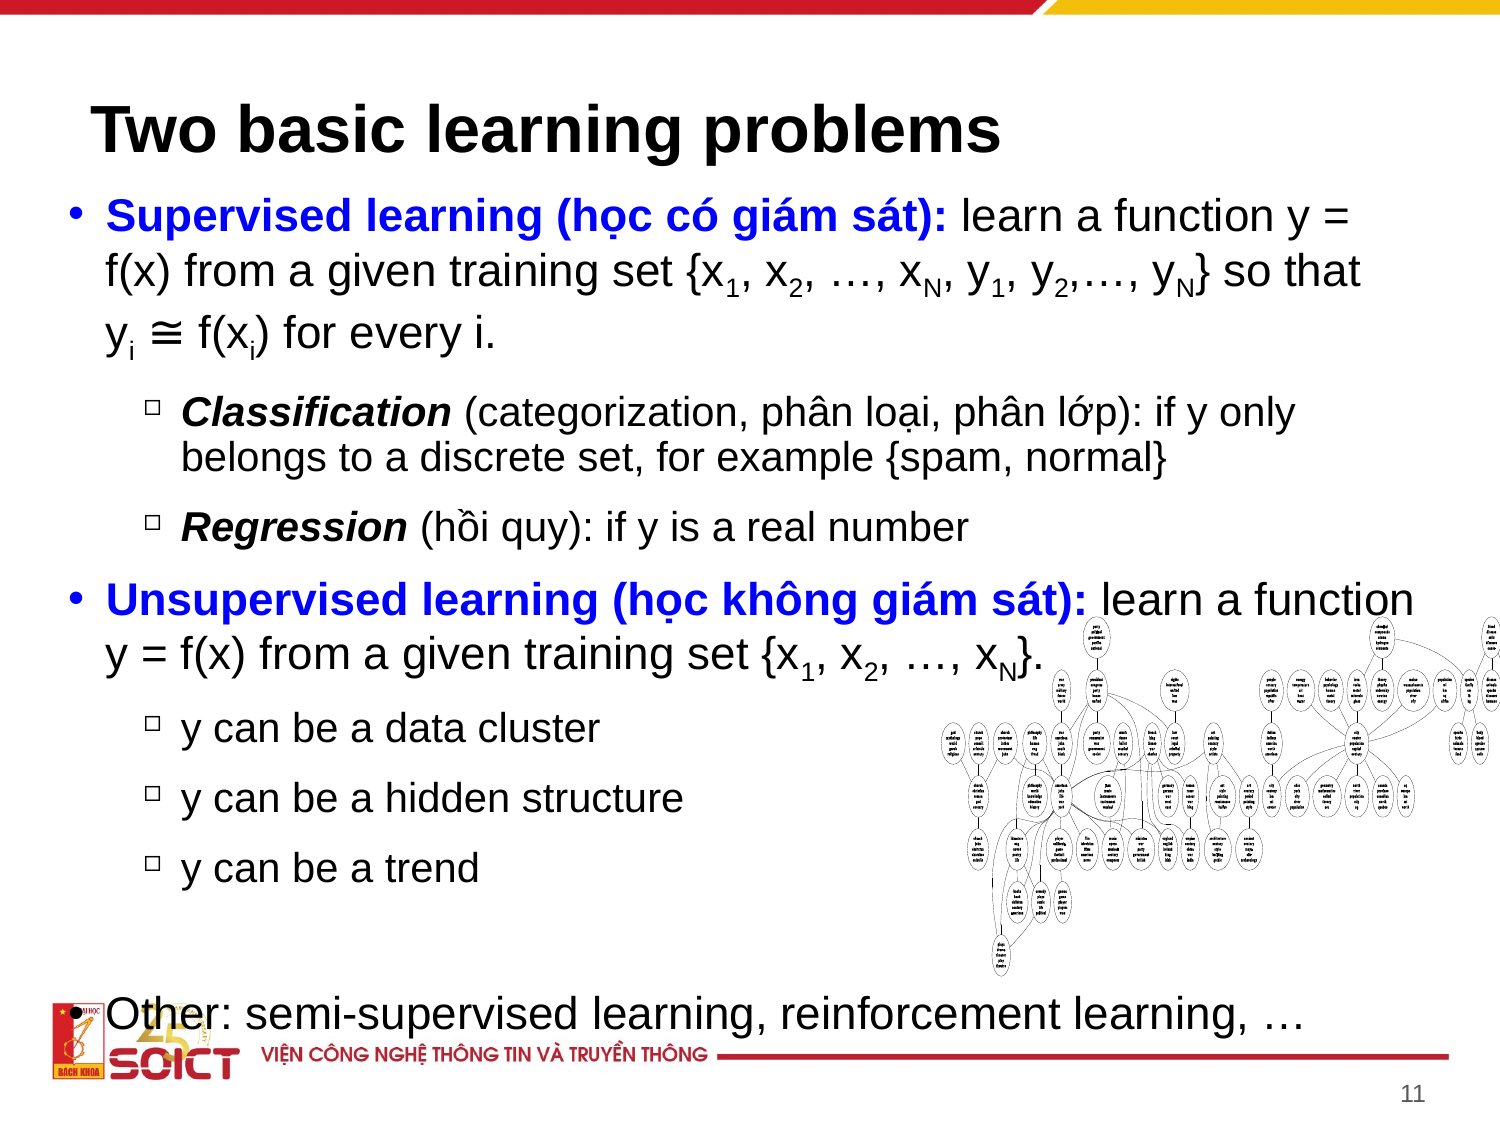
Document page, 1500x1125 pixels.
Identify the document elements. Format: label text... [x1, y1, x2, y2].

list Supervised learning (học có giám sát): learn a function y = f(x) from a given training set {x1, x2, …, xN, y1, y2,…, yN} so that yi ≅ f(xi) for every i. Classification (categorization, phân loại, phân lớp): if y only belongs to a discrete set, for example {spam, normal} Regression (hồi quy): if y is a real number Unsupervised learning (học không giám sát): learn a function y = f(x) from a given training set {x1, x2, …, xN}. y can be a data cluster y can be a hidden structure y can be a trend Other: semi-supervised learning, reinforcement learning, … [53, 178, 1441, 1054]
picture [0, 0, 1500, 1125]
title Two basic learning problems [75, 68, 1463, 194]
slide_number 11 [1257, 1062, 1441, 1123]
